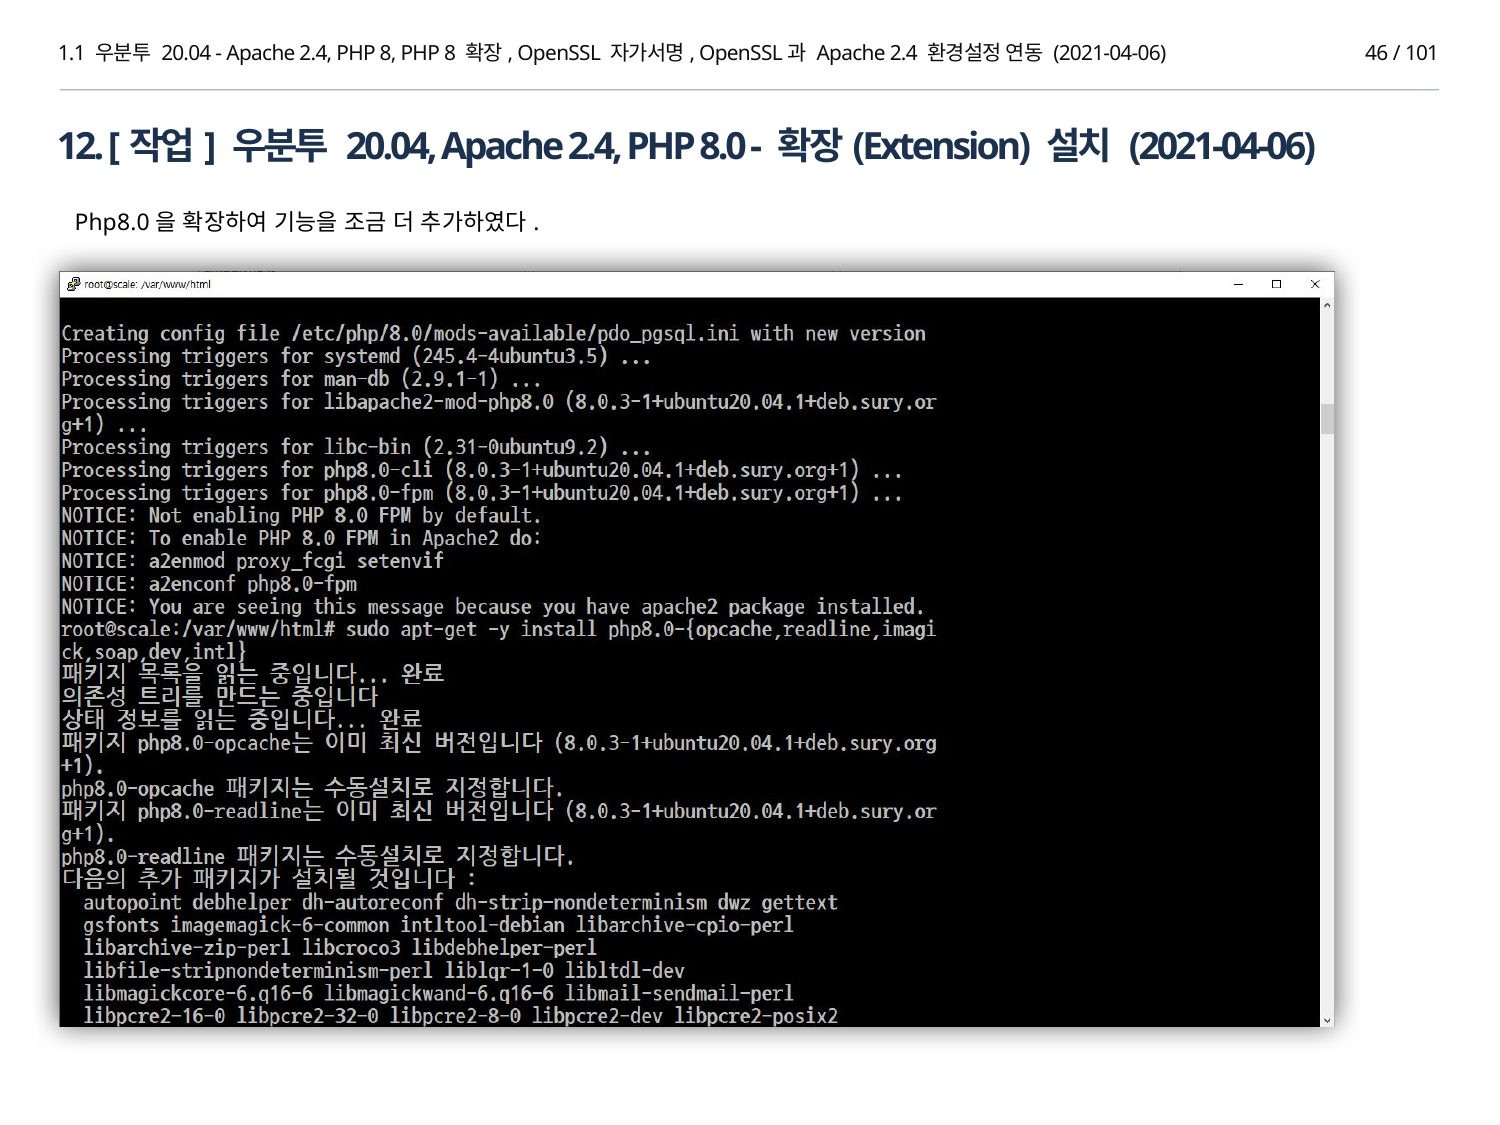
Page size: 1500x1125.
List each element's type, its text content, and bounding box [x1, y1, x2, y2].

text_box 46 / 101 [1193, 31, 1454, 75]
text_box 1.1 우분투 20.04 - Apache 2.4, PHP 8, PHP 8 확장, OpenSSL 자가서명, OpenSSL과 Apache 2.4 환경설정 연동 (2021-04-06) [43, 32, 1193, 72]
text_box 12. [작업] 우분투 20.04, Apache 2.4, PHP 8.0 - 확장(Extension) 설치 (2021-04-06) [42, 114, 1439, 211]
text_box Php8.0을 확장하여 기능을 조금 더 추가하였다. [59, 192, 1450, 250]
picture [59, 271, 1335, 1027]
